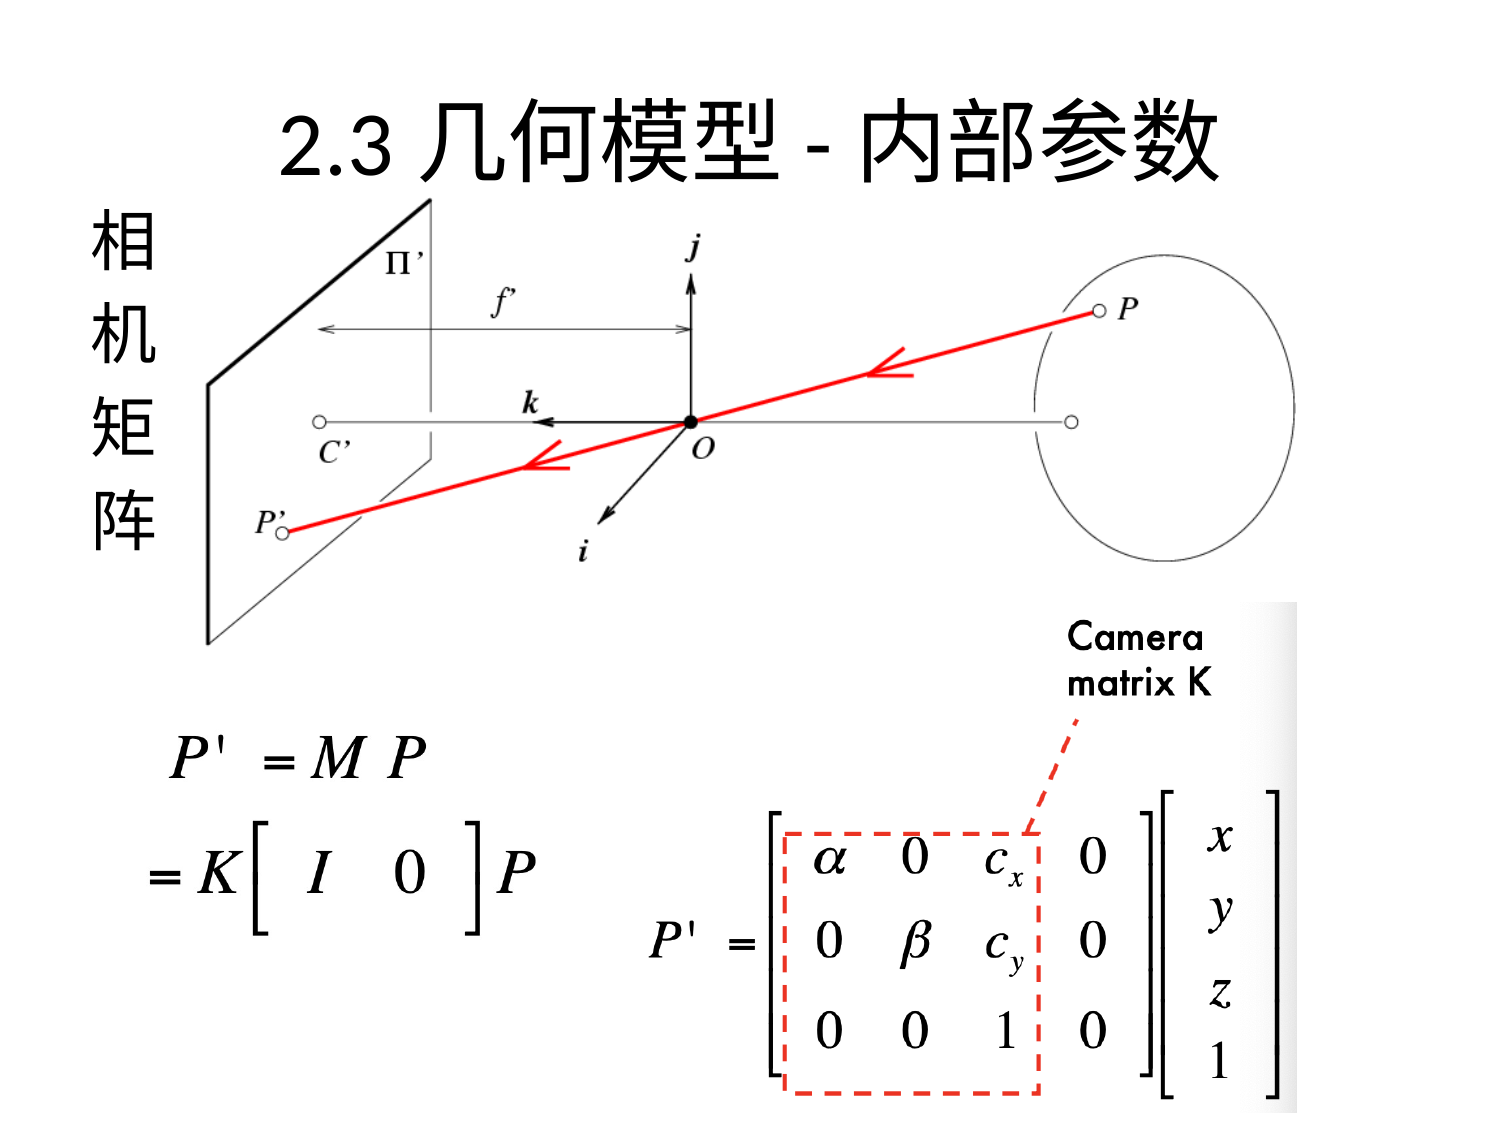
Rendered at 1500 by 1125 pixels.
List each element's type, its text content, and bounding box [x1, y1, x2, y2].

list 相 机 矩 阵 [75, 191, 1425, 934]
picture [204, 195, 1297, 1113]
title 2.3几何模型-内部参数 [75, 45, 1425, 191]
picture [124, 724, 558, 956]
